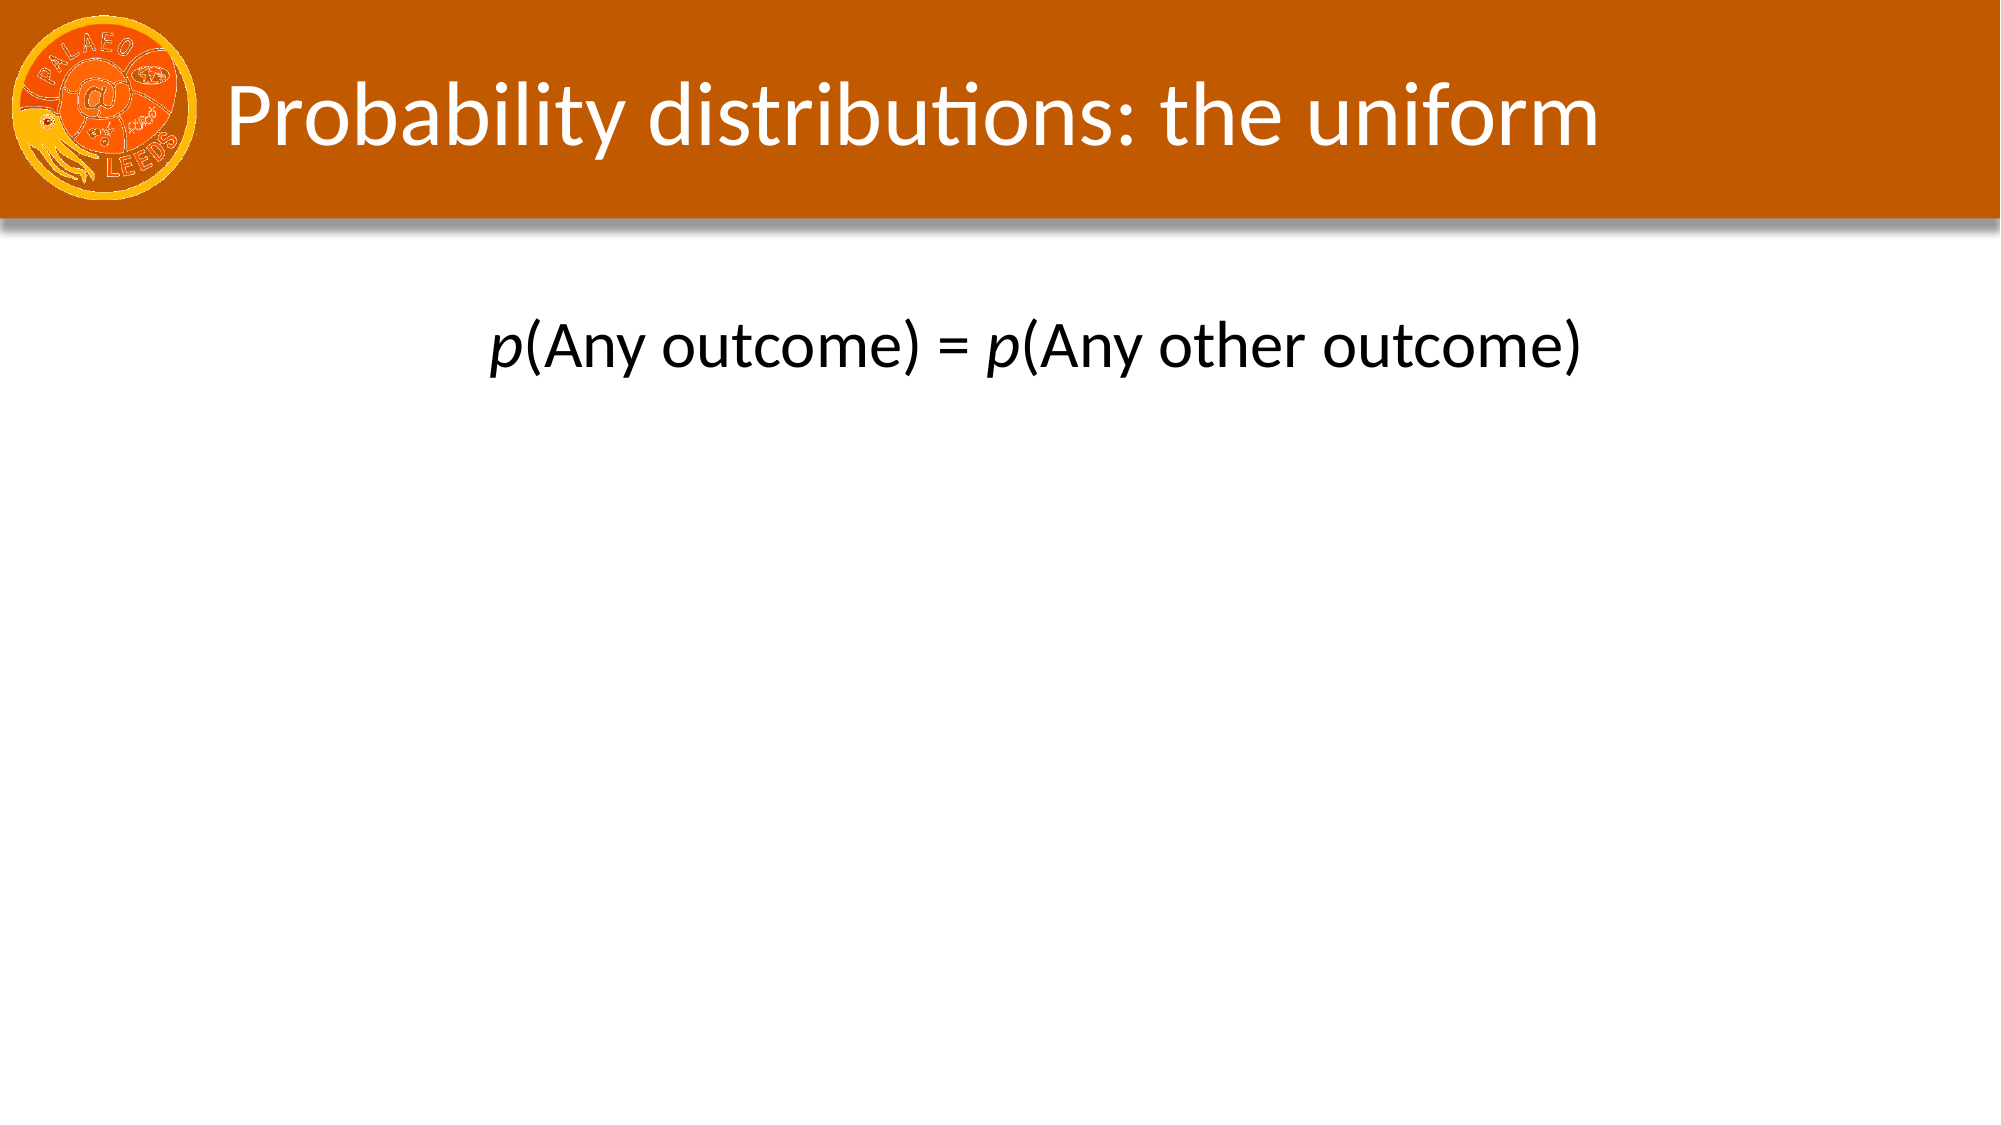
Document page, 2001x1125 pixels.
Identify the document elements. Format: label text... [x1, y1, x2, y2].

text_box p(Any outcome) = p(Any other outcome) [423, 293, 1651, 389]
text_box Probability distributions: the uniform [210, 17, 2000, 201]
text_box [0, 0, 2000, 219]
picture [11, 15, 197, 200]
